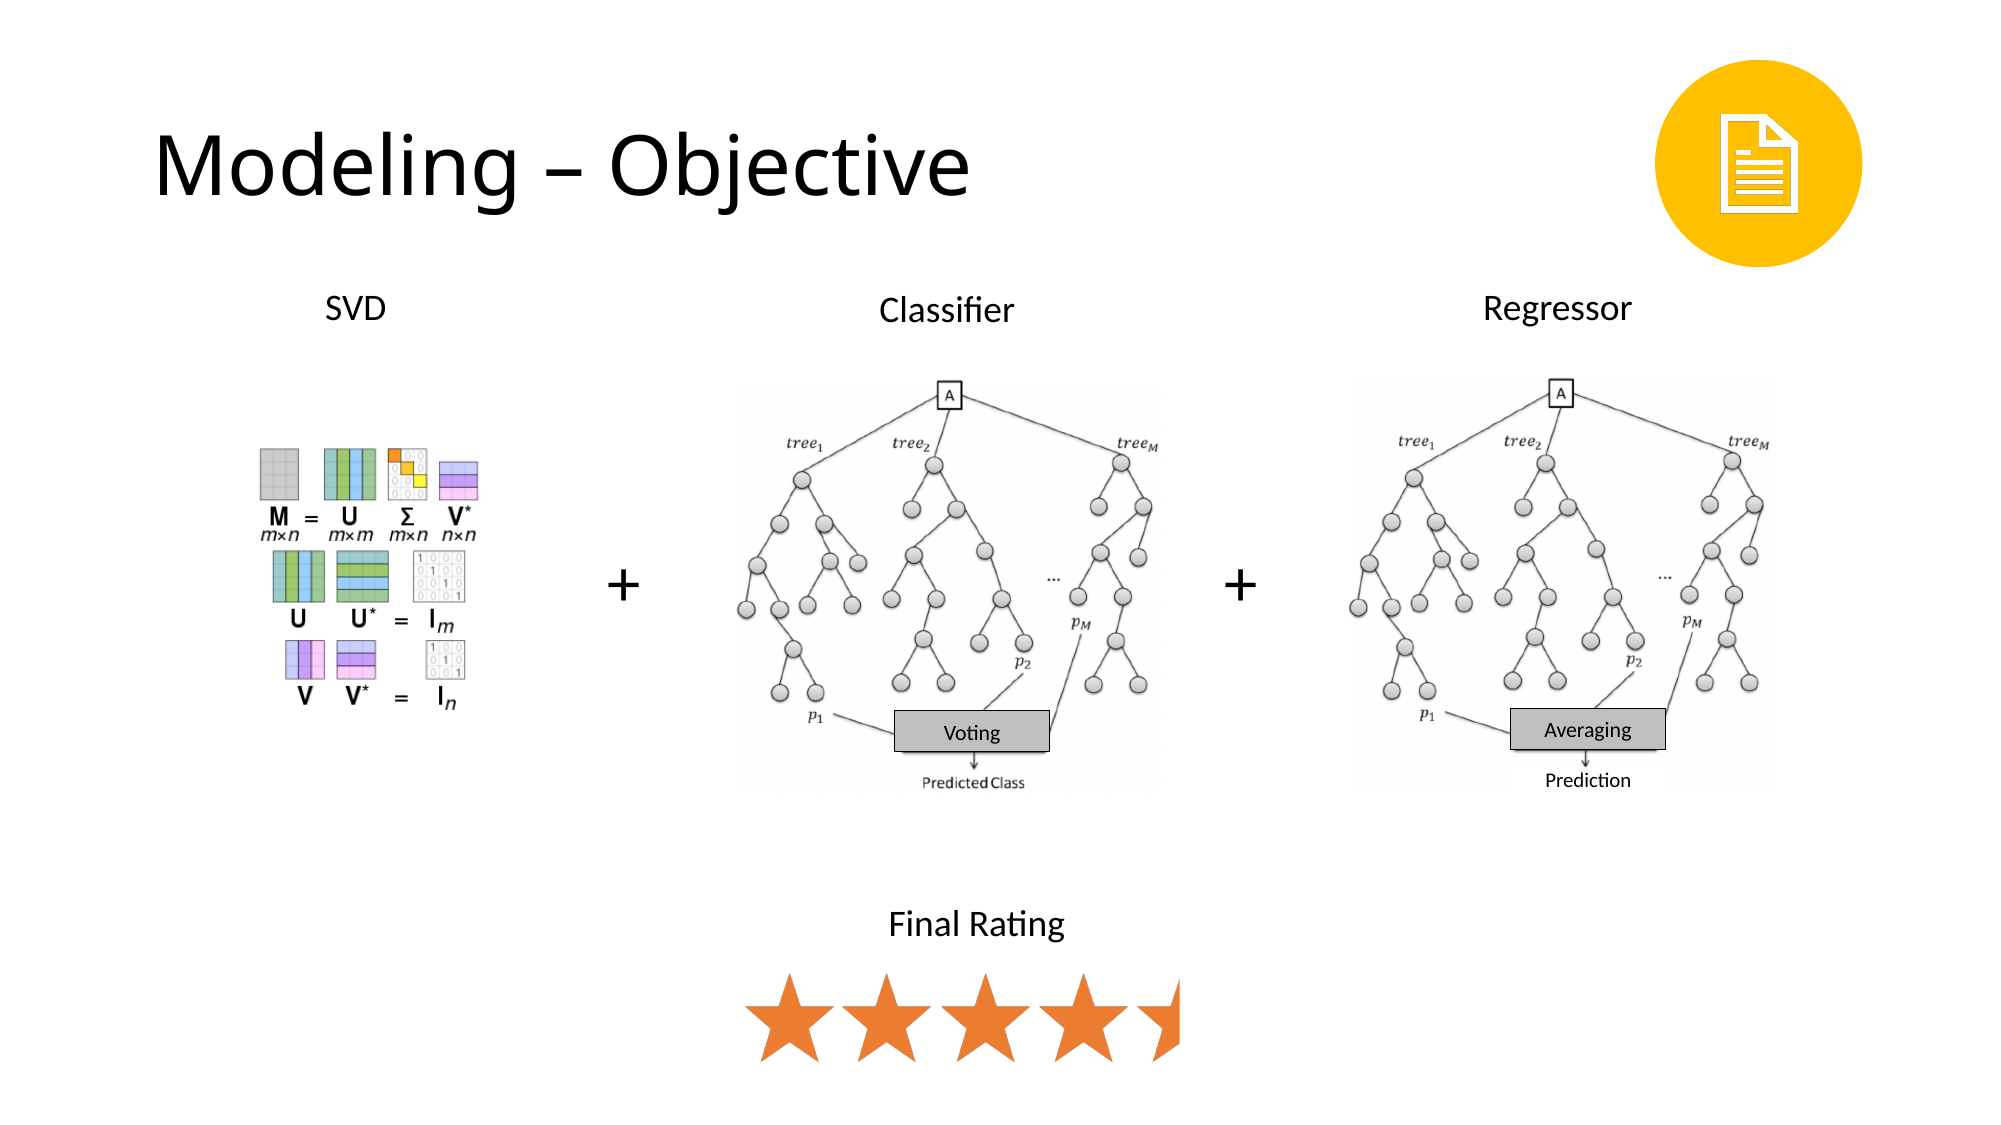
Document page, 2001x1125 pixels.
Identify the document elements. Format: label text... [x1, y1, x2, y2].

text_box [1655, 59, 1863, 268]
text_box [1348, 377, 1776, 818]
text_box Regressor [1468, 275, 1666, 336]
text_box SVD [310, 275, 508, 336]
text_box Classifier [864, 277, 1062, 338]
text_box Final Rating [873, 891, 1091, 951]
text_box [1698, 103, 1819, 224]
title Modeling – Objective [137, 59, 1863, 278]
picture [736, 964, 1180, 1071]
picture [254, 444, 483, 711]
text_box + [592, 532, 736, 627]
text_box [736, 379, 1165, 798]
text_box + [1209, 532, 1348, 627]
